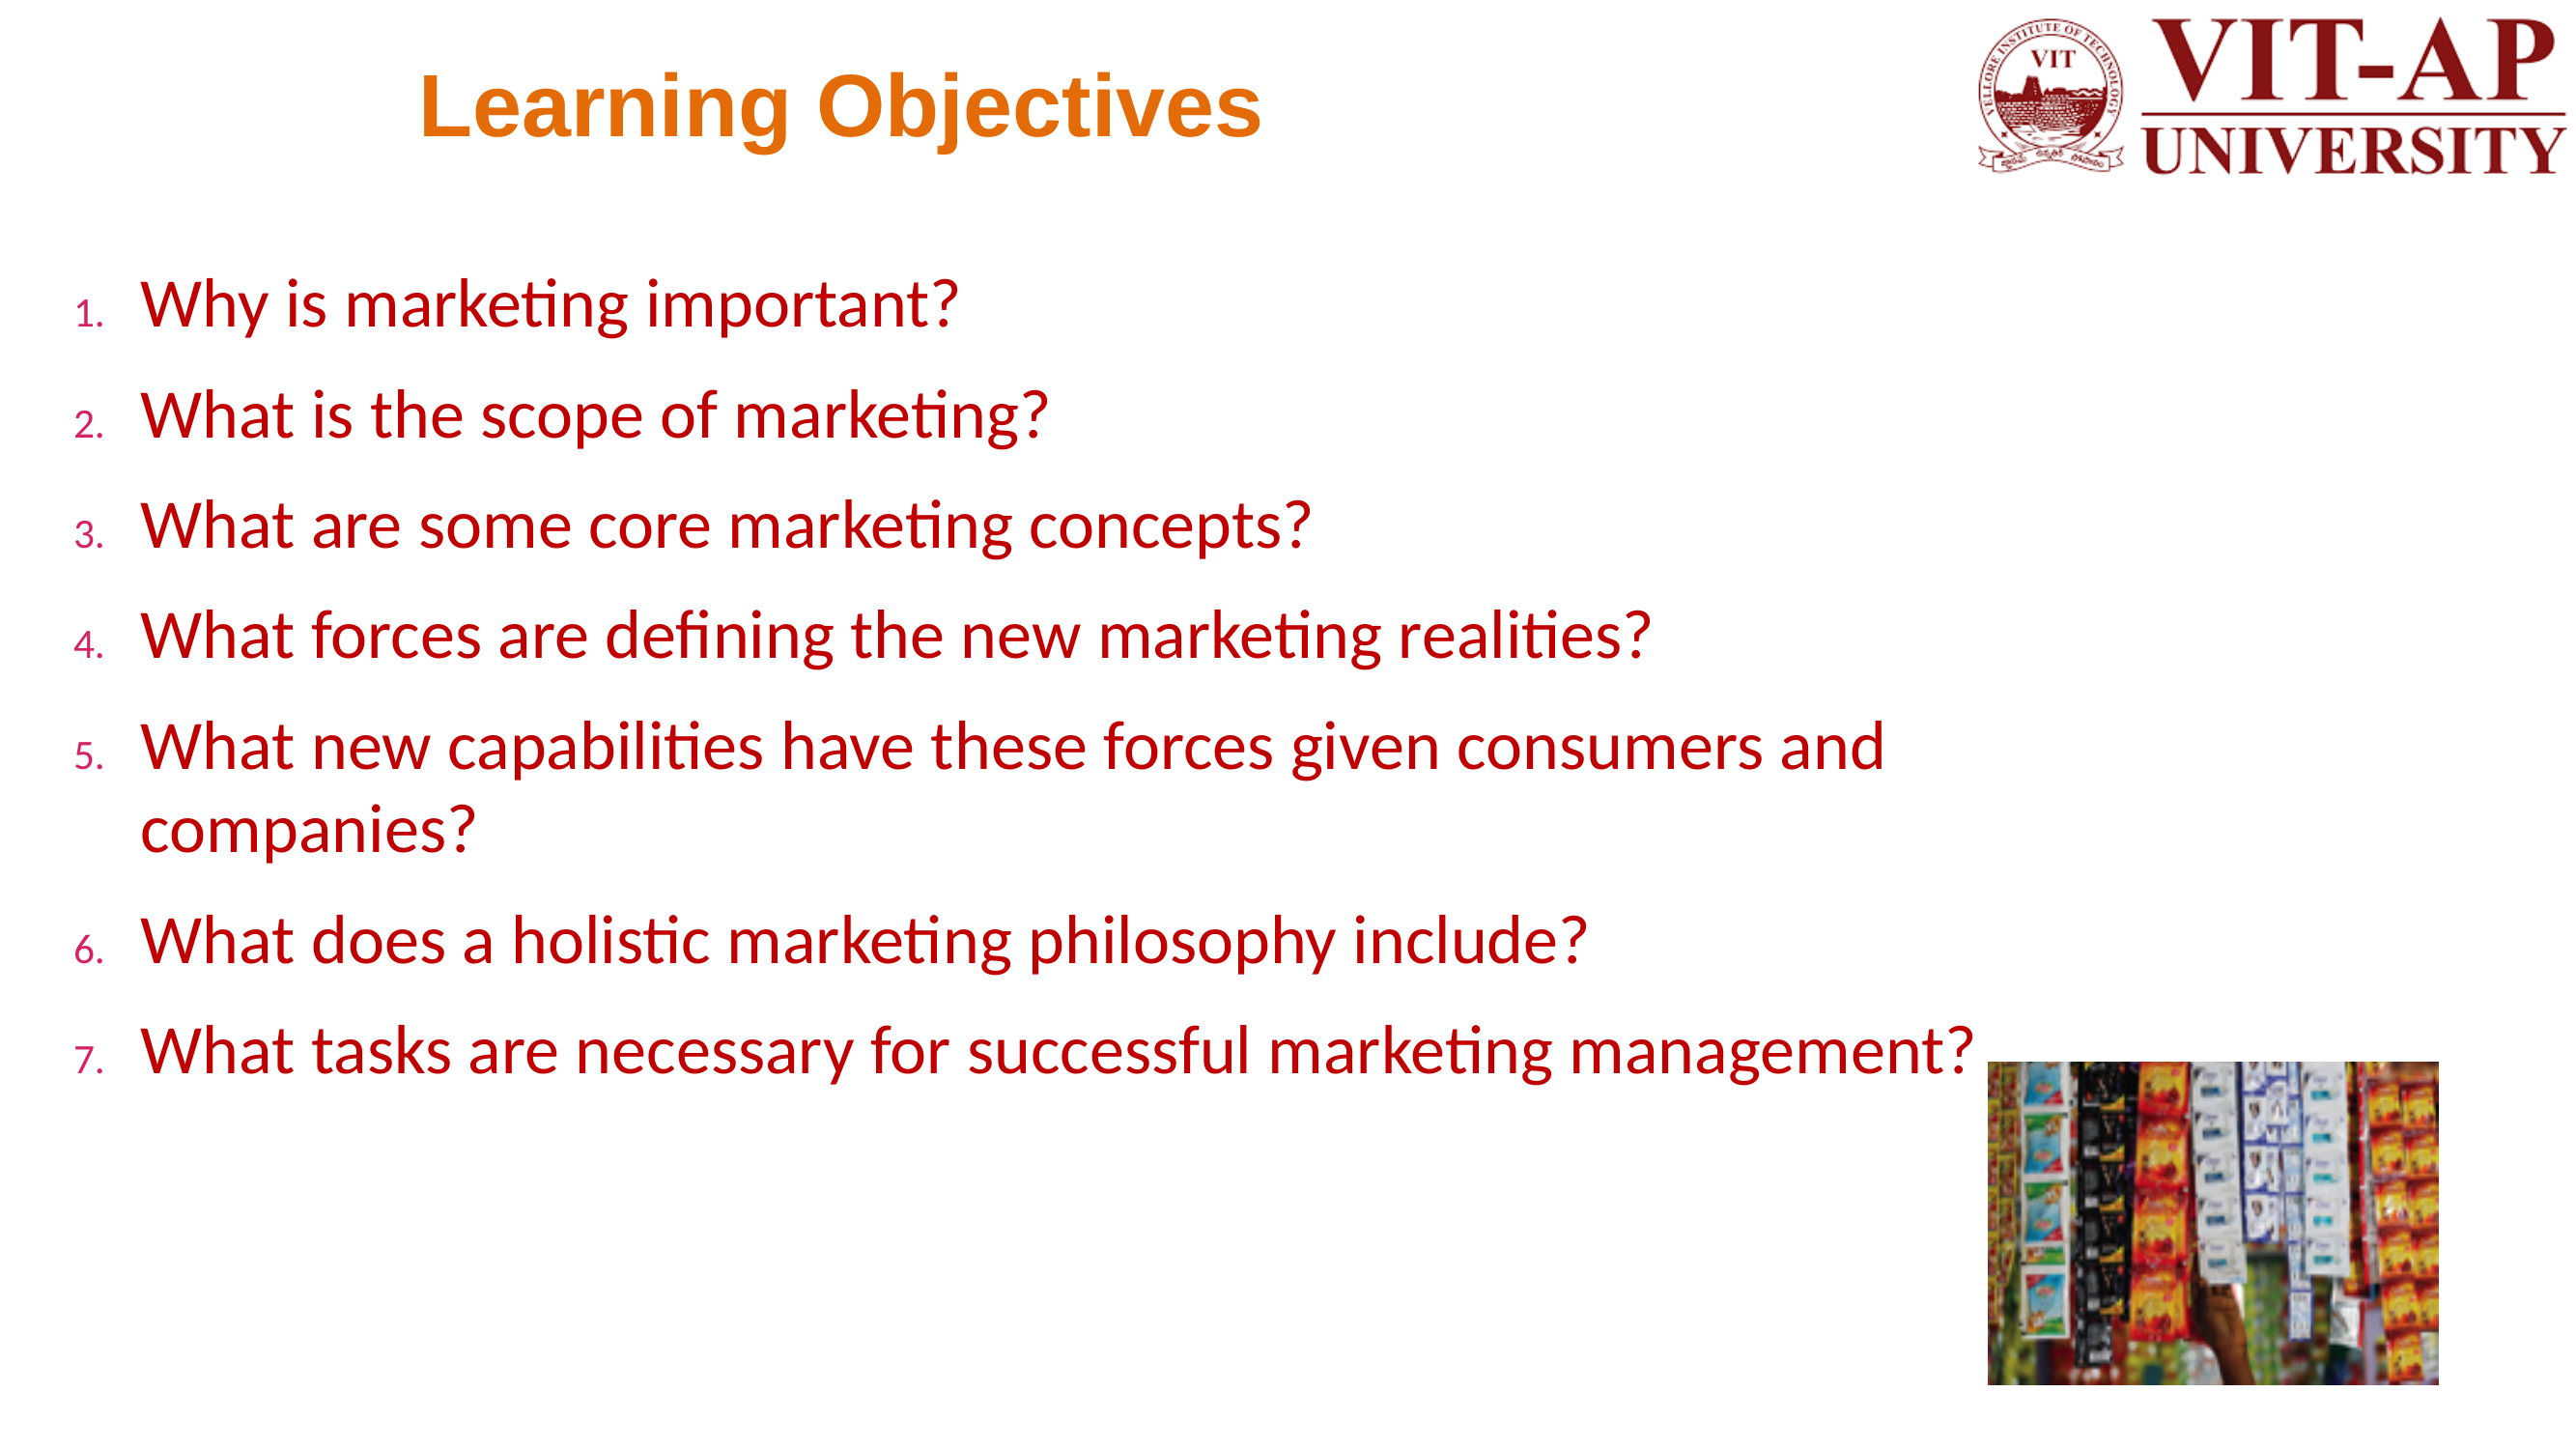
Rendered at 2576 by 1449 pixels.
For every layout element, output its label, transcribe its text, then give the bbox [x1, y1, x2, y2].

title Learning Objectives [418, 48, 1658, 156]
picture [1966, 1, 2576, 190]
picture [1987, 1062, 2440, 1385]
list Why is marketing important? What is the scope of marketing? What are some core marketing concepts? What forces are defining the new marketing realities? What new capabilities have these forces given consumers and companies? What does a holistic marketing philosophy include? What tasks are necessary for successful marketing management? [43, 257, 2158, 1190]
